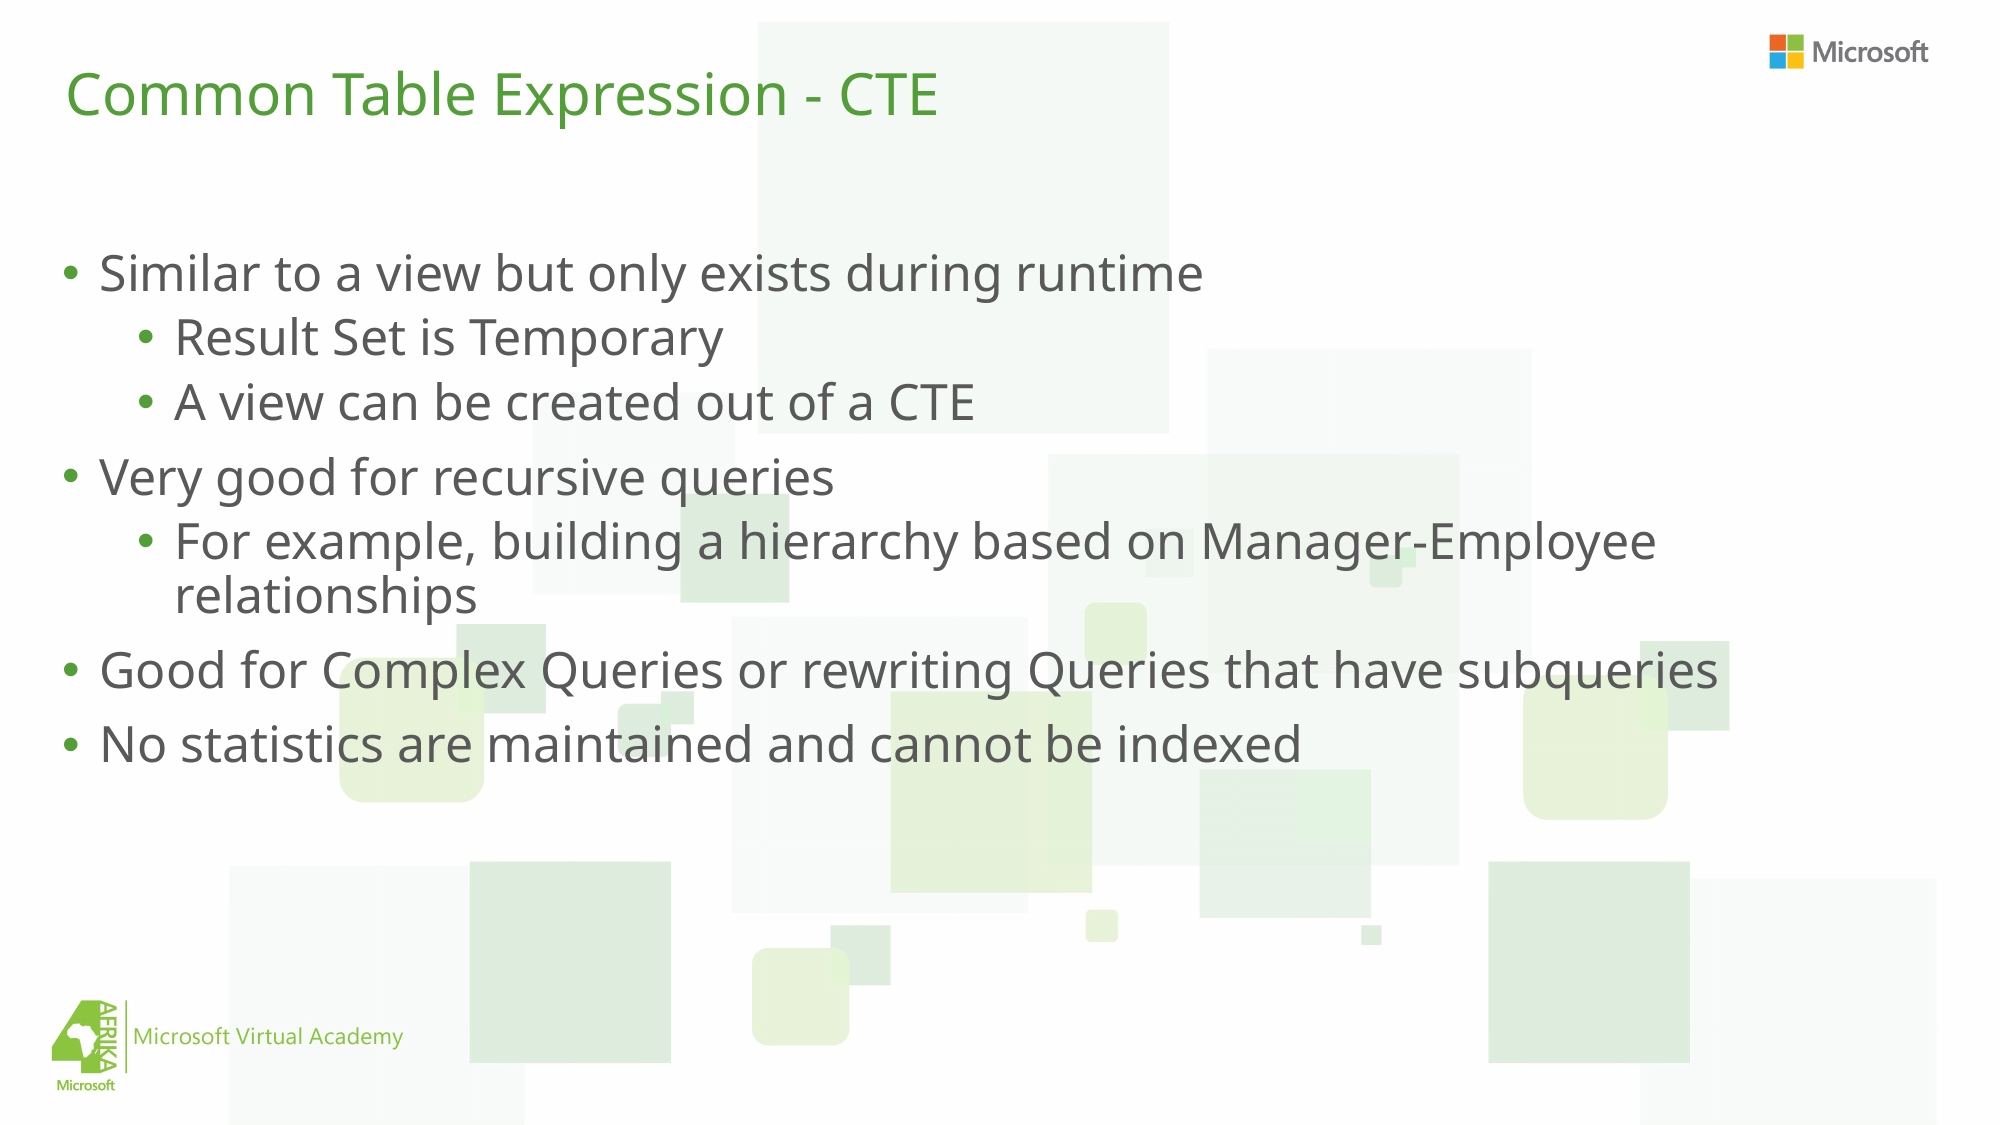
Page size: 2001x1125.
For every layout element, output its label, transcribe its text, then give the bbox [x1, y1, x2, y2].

title Common Table Expression - CTE [50, 37, 1776, 157]
picture [0, 0, 2001, 1125]
list Similar to a view but only exists during runtime Result Set is Temporary A view can be created out of a CTE Very good for recursive queries For example, building a hierarchy based on Manager-Employee relationships Good for Complex Queries or rewriting Queries that have subqueries No statistics are maintained and cannot be indexed [47, 240, 1863, 1014]
